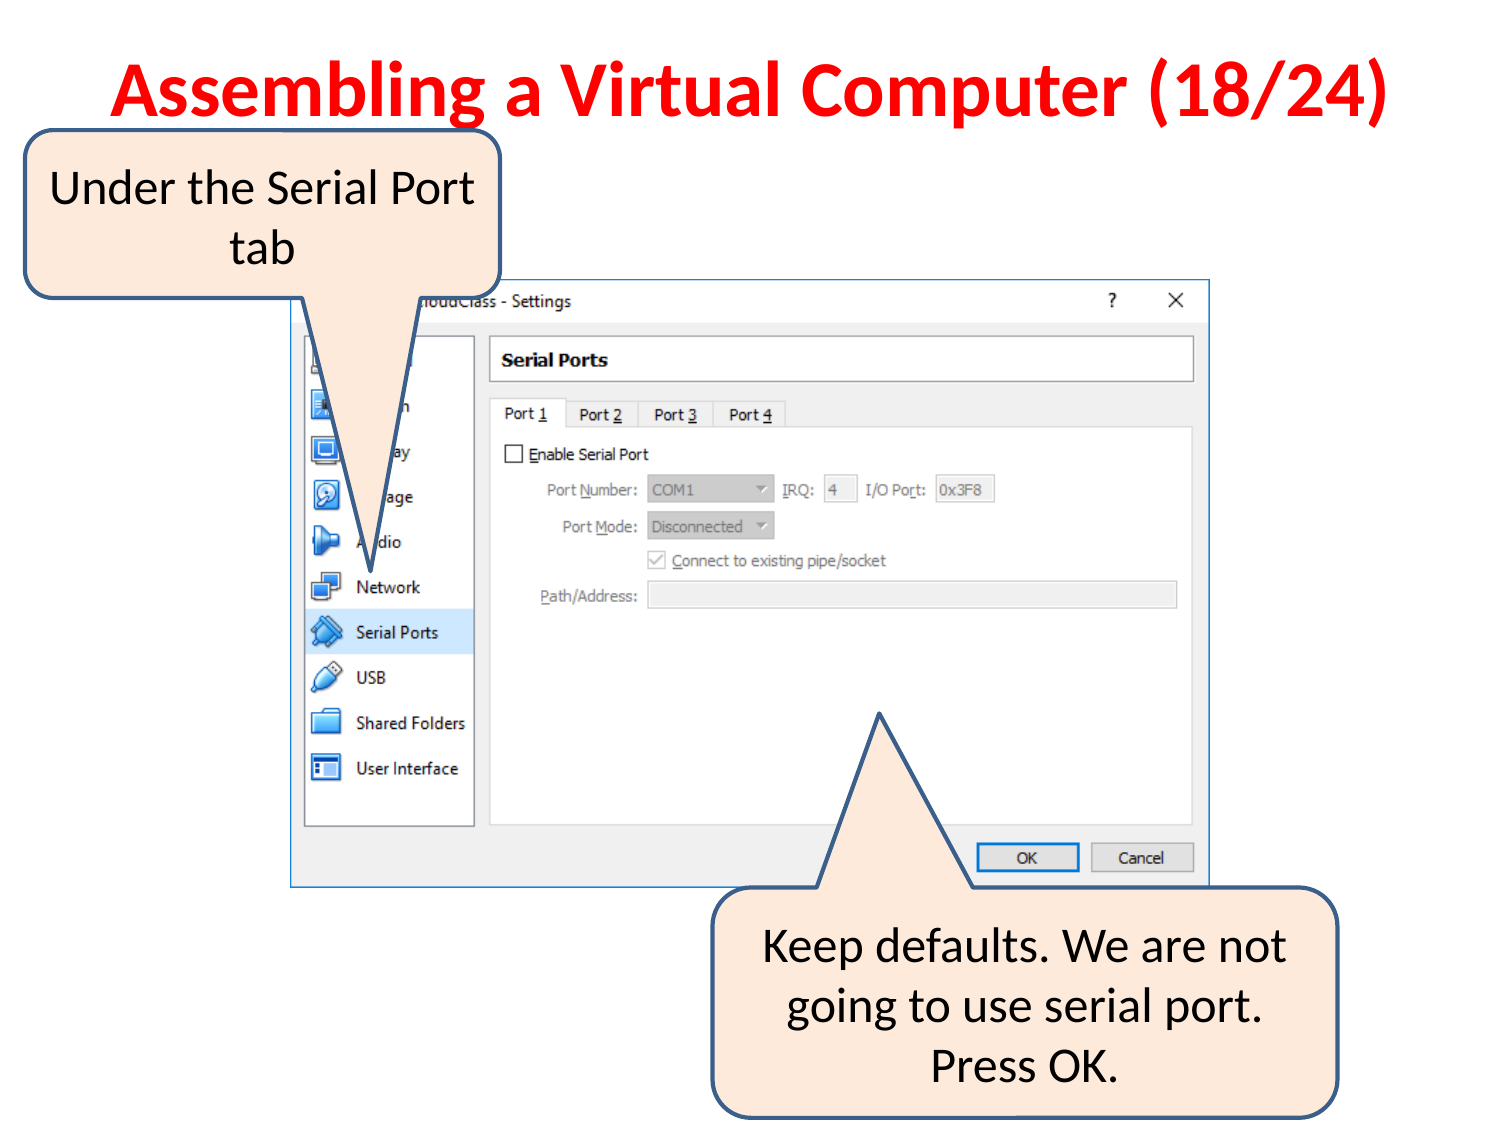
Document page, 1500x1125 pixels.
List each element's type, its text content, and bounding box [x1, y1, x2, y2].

title Assembling a Virtual Computer (18/24) [75, 24, 1425, 145]
text_box Keep defaults. We are not going to use serial port. Press OK. [710, 885, 1340, 1120]
text_box Under the Serial Port tab [22, 128, 503, 301]
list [289, 279, 1210, 888]
